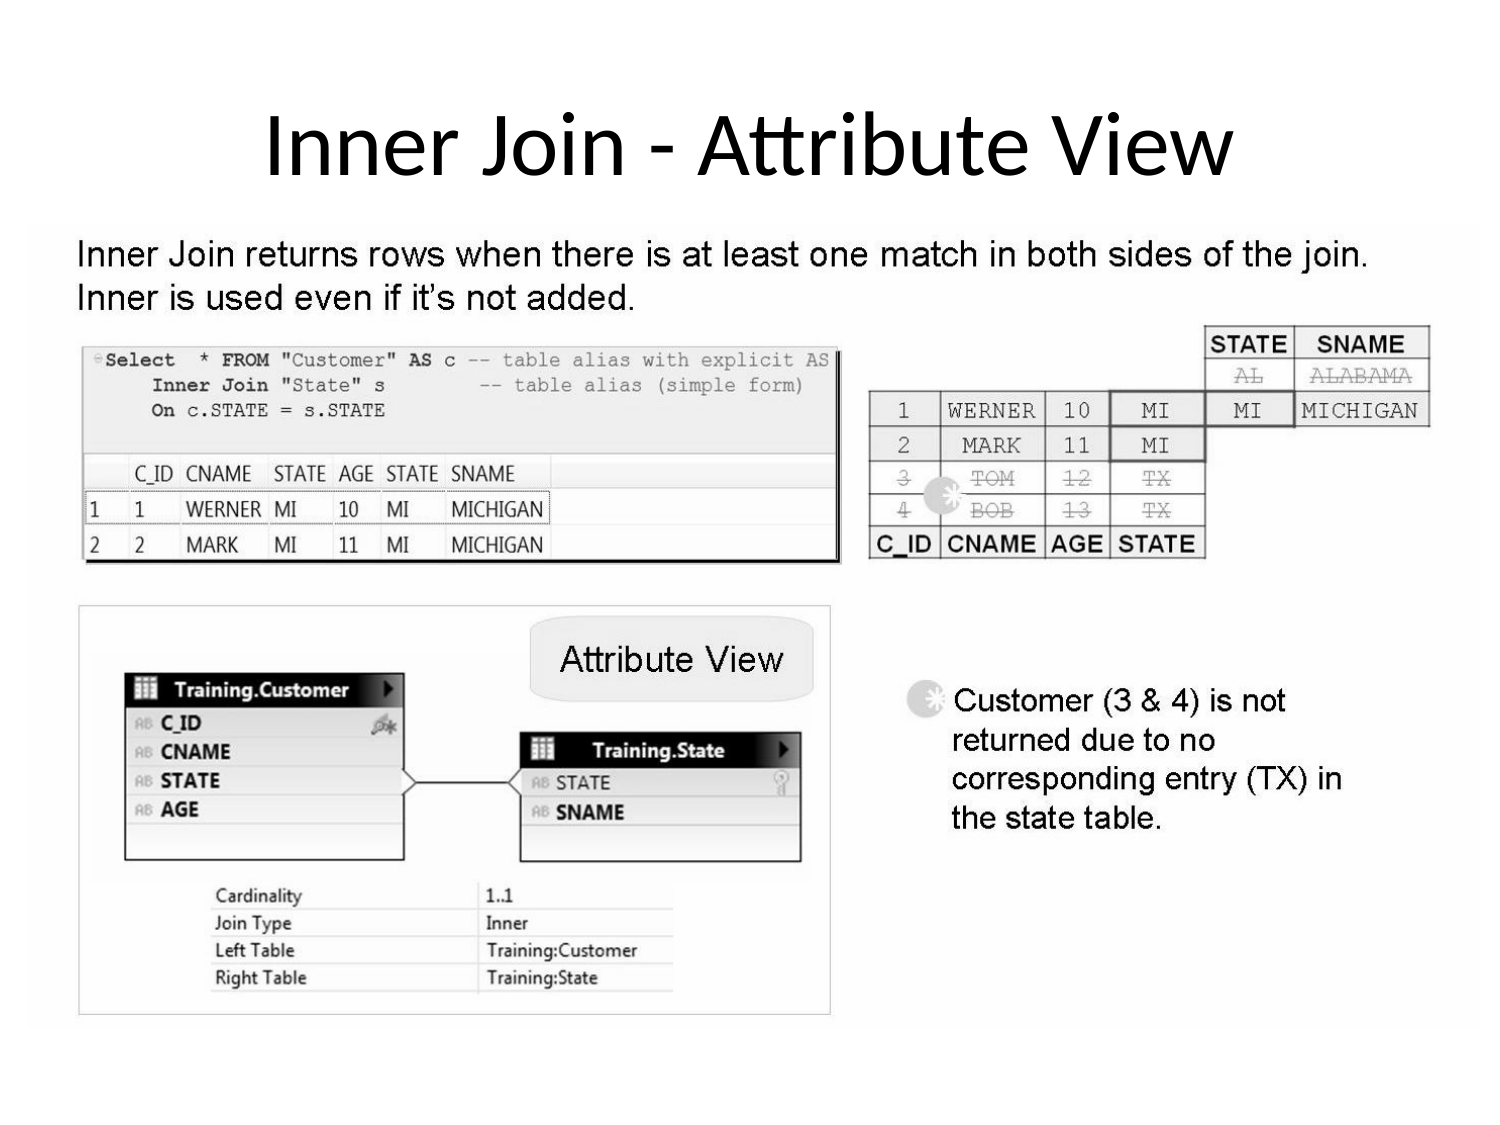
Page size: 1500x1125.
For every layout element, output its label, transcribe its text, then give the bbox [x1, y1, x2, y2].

picture [27, 224, 1481, 1029]
title Inner Join - Attribute View [75, 45, 1425, 223]
